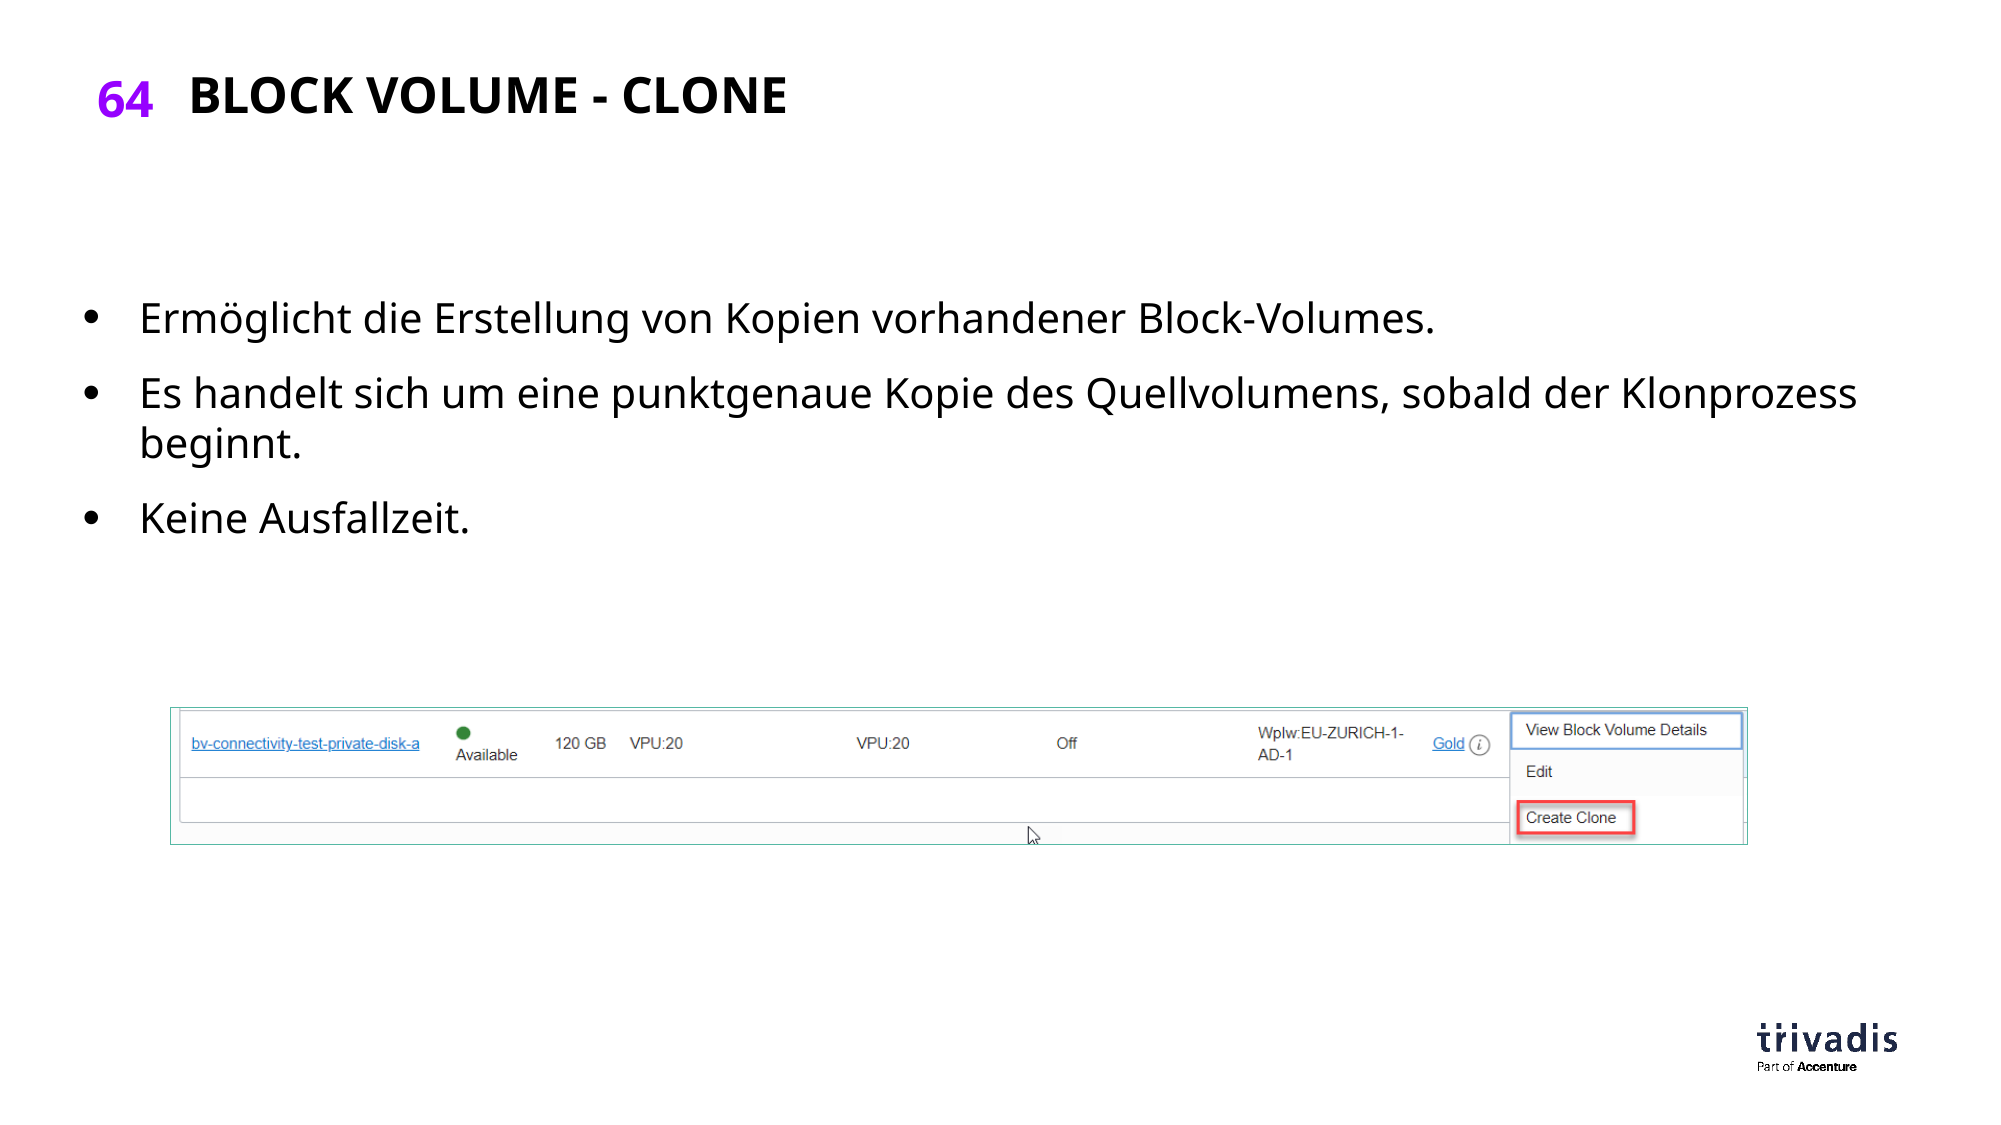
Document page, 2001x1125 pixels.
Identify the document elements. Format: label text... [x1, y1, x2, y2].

picture [170, 706, 1748, 845]
list Ermöglicht die Erstellung von Kopien vorhandener Block-Volumes. Es handelt sich um eine punktgenaue Kopie des Quellvolumens, sobald der Klonprozess beginnt. Keine Ausfallzeit. [65, 284, 1933, 1062]
title Block volume - clone [170, 63, 1933, 136]
picture [1757, 1062, 1897, 1071]
